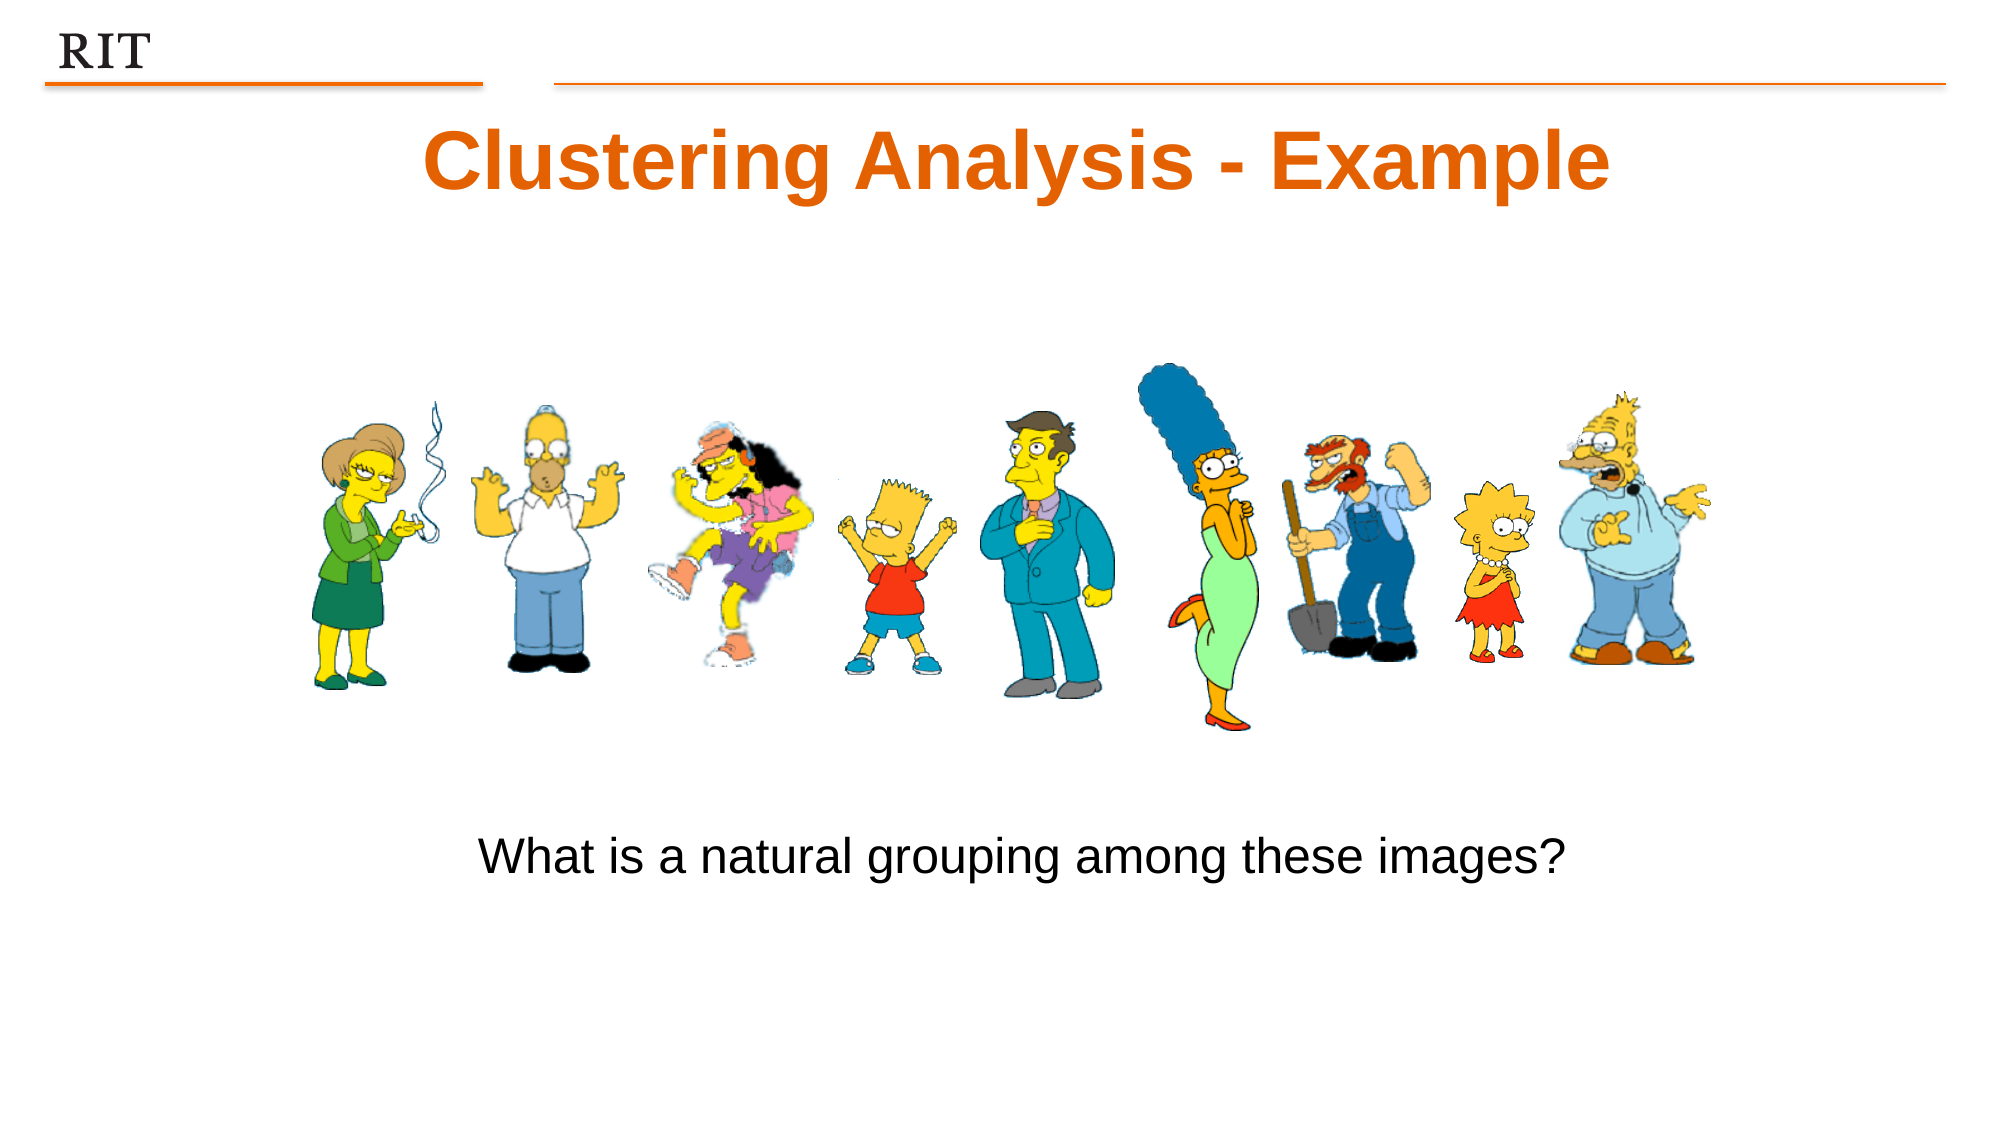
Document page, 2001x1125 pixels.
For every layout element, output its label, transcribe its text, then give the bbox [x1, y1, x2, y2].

title Clustering Analysis - Example [117, 114, 1918, 198]
text_box What is a natural grouping among these images? [463, 816, 1766, 892]
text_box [267, 362, 1768, 732]
